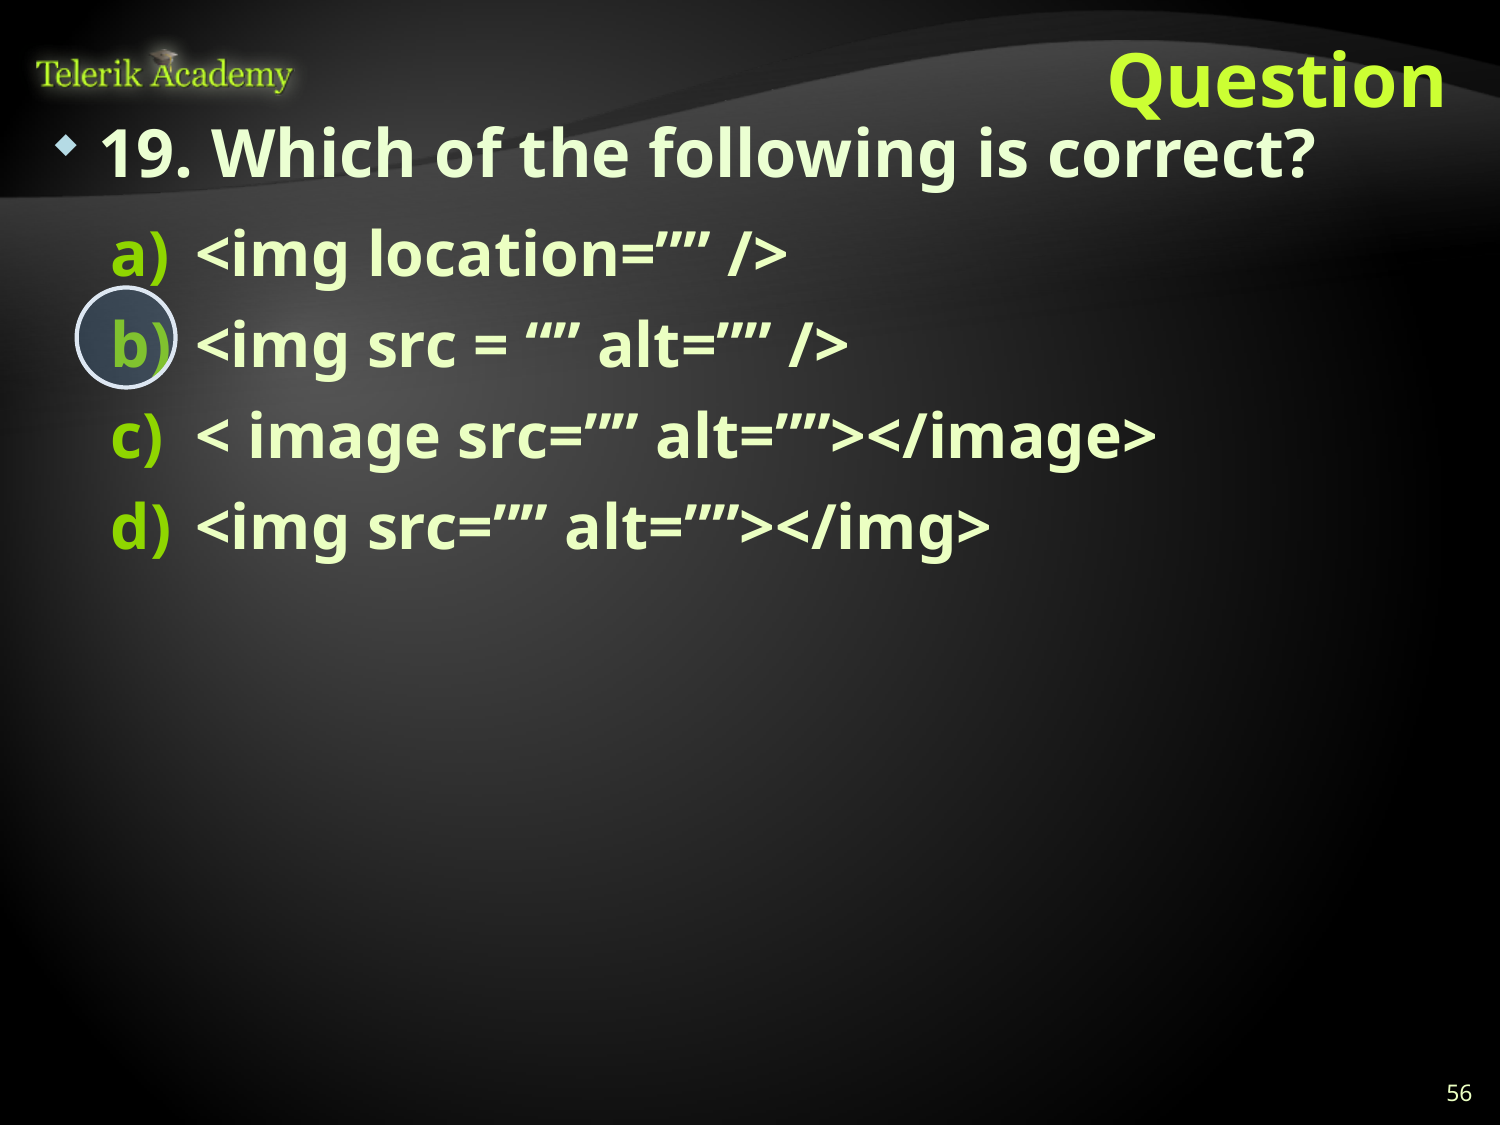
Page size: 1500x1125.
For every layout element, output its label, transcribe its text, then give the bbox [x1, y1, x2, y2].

picture [0, 0, 1500, 1125]
text_box [74, 285, 178, 390]
list 19. Which of the following is correct? <img location=”” /> <img src = “” alt=”” /> < image src=”” alt=””></image> <img src=”” alt=””></img> [37, 99, 1463, 1100]
title Question [300, 12, 1463, 99]
slide_number 56 [1412, 1074, 1488, 1113]
